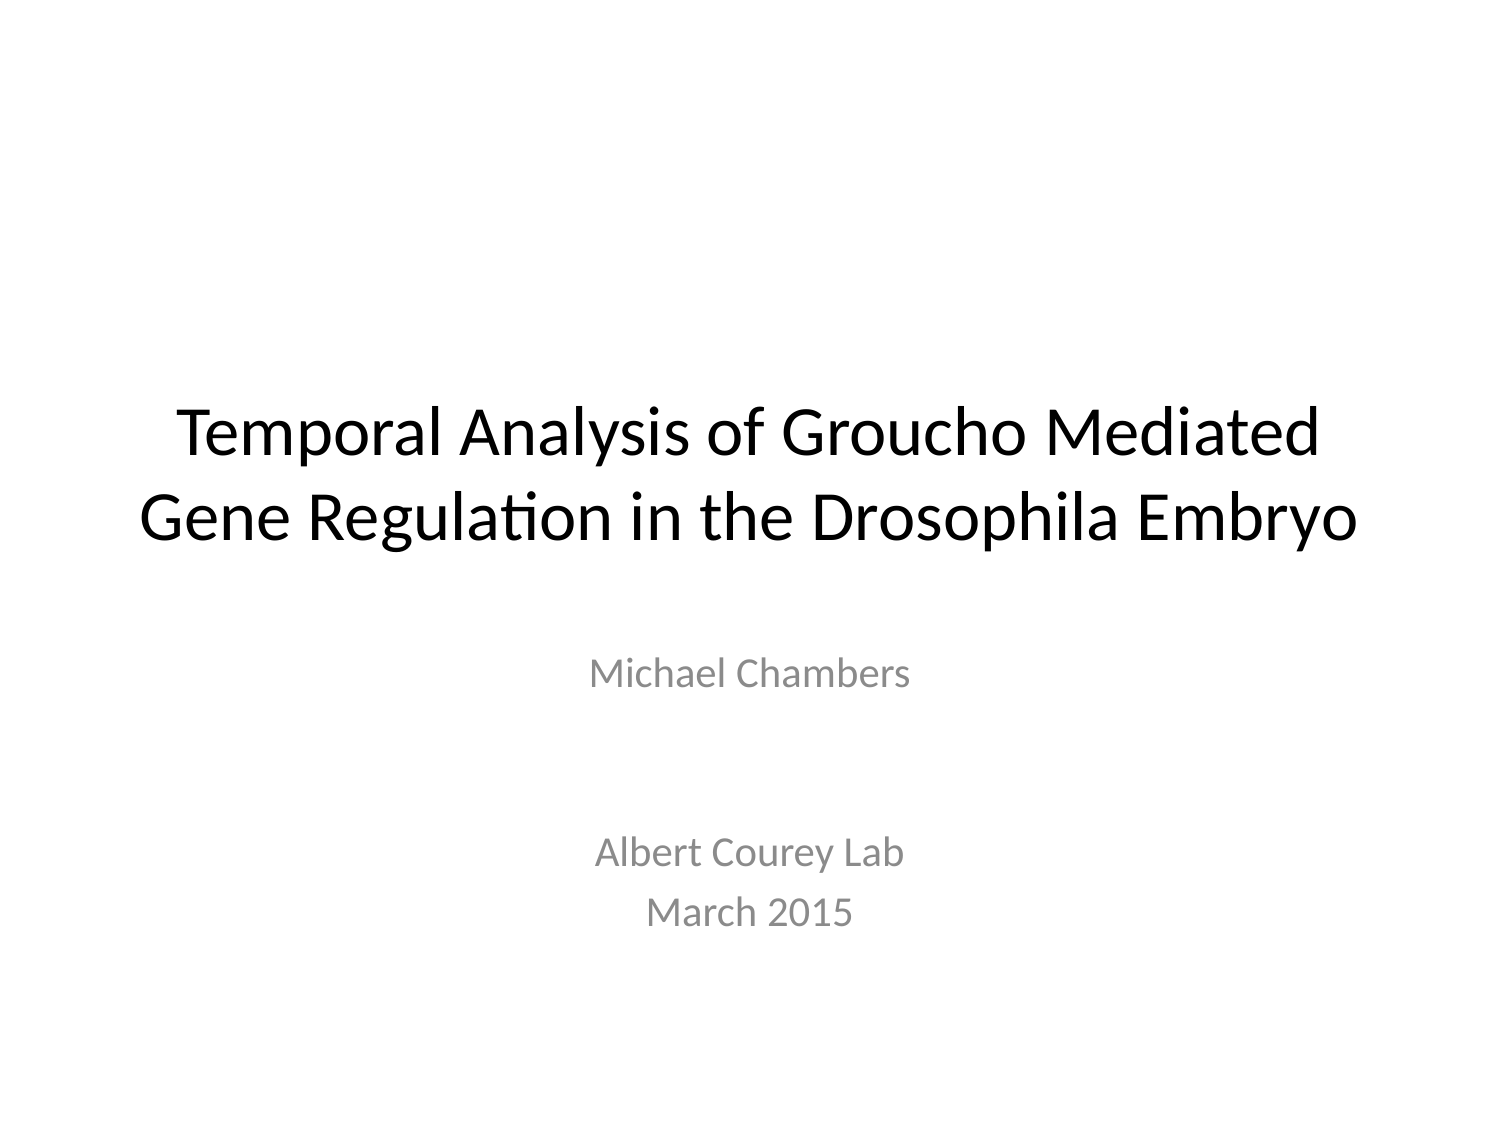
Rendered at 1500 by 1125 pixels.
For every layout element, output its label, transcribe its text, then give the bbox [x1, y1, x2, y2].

subtitle Michael Chambers Albert Courey Lab March 2015 [225, 637, 1275, 943]
title Temporal Analysis of Groucho Mediated Gene Regulation in the Drosophila Embryo [112, 349, 1388, 591]
